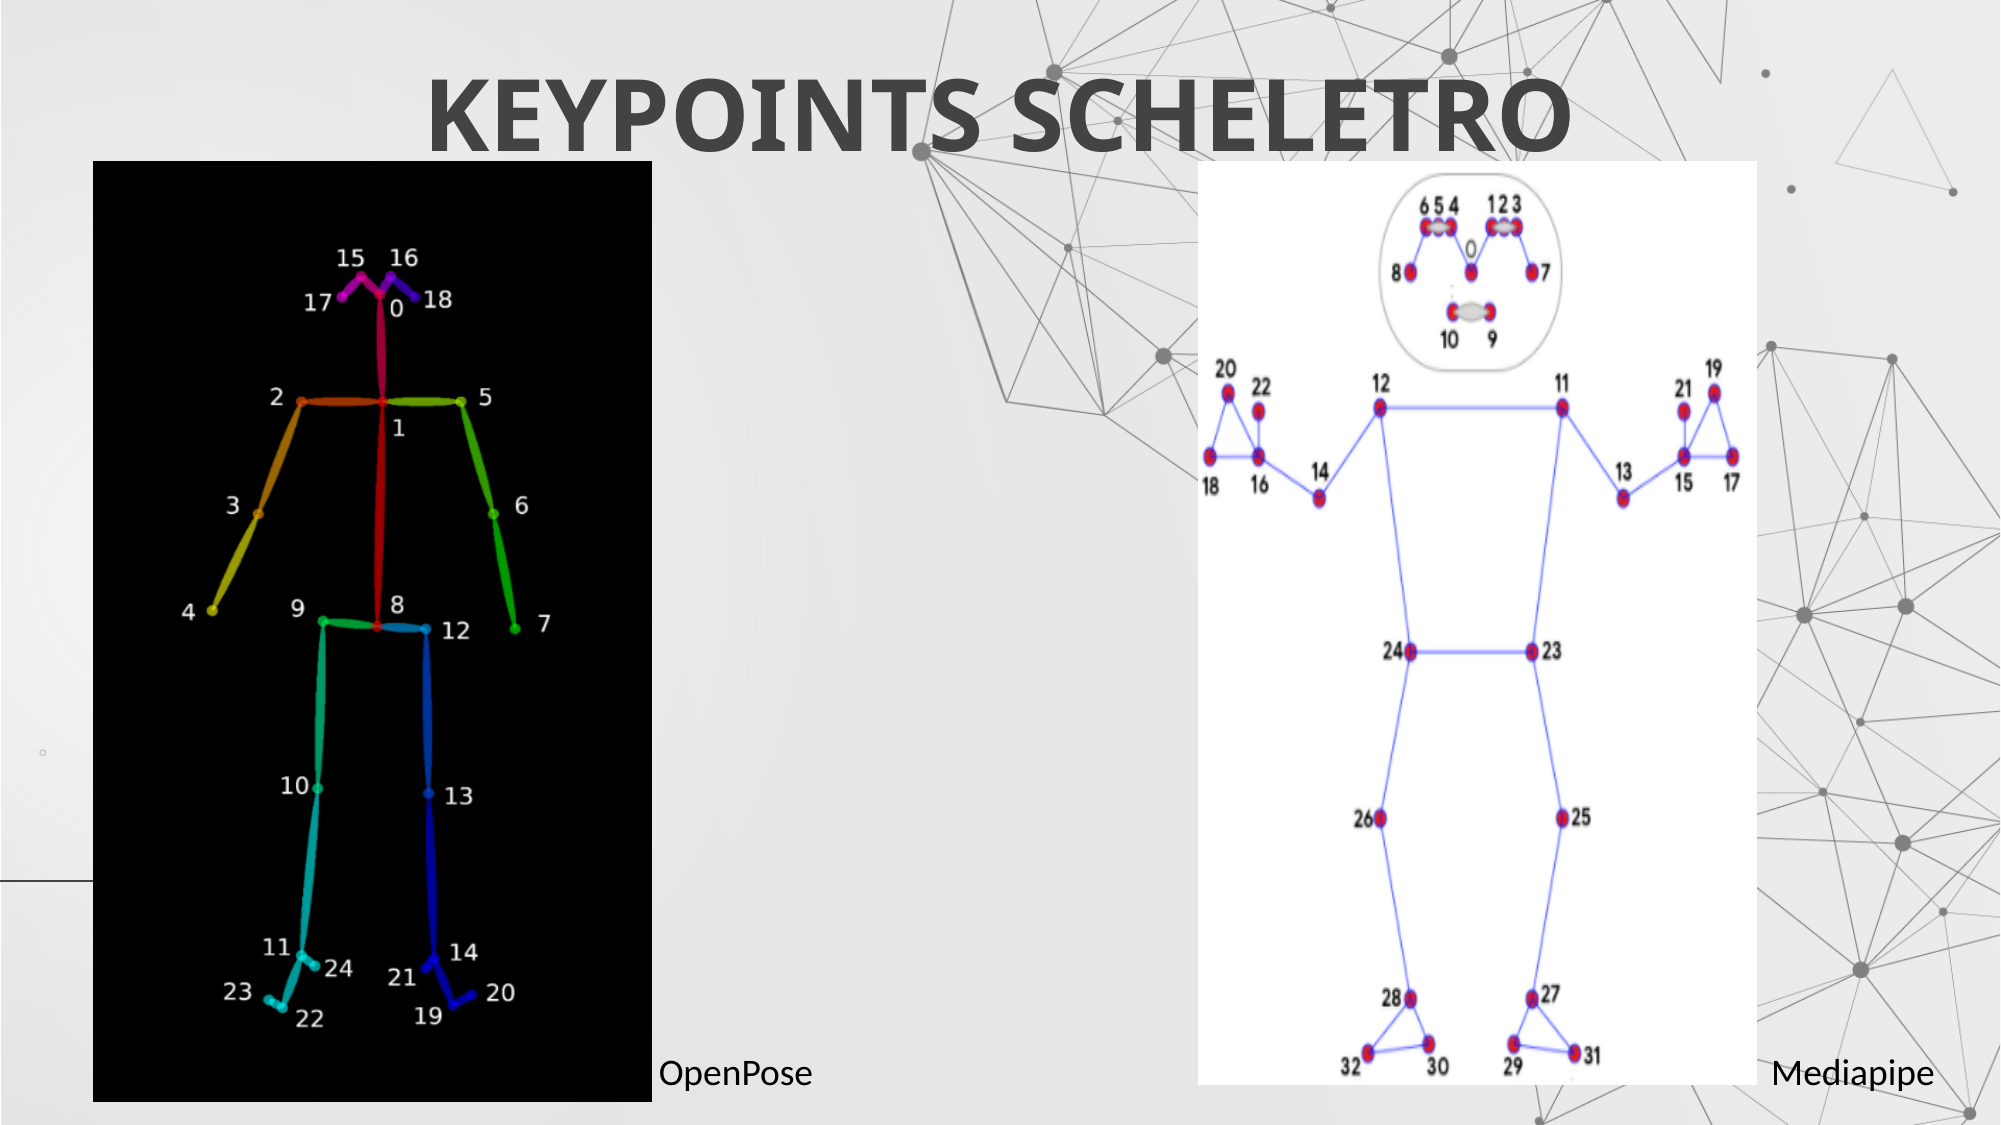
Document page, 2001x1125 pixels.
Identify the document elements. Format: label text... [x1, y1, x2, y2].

text_box OpenPose [656, 1040, 1631, 1101]
picture [0, 0, 2001, 1125]
text_box Mediapipe [1756, 1040, 2000, 1101]
title KEYPOINTS SCHELETRO [182, 0, 1819, 224]
